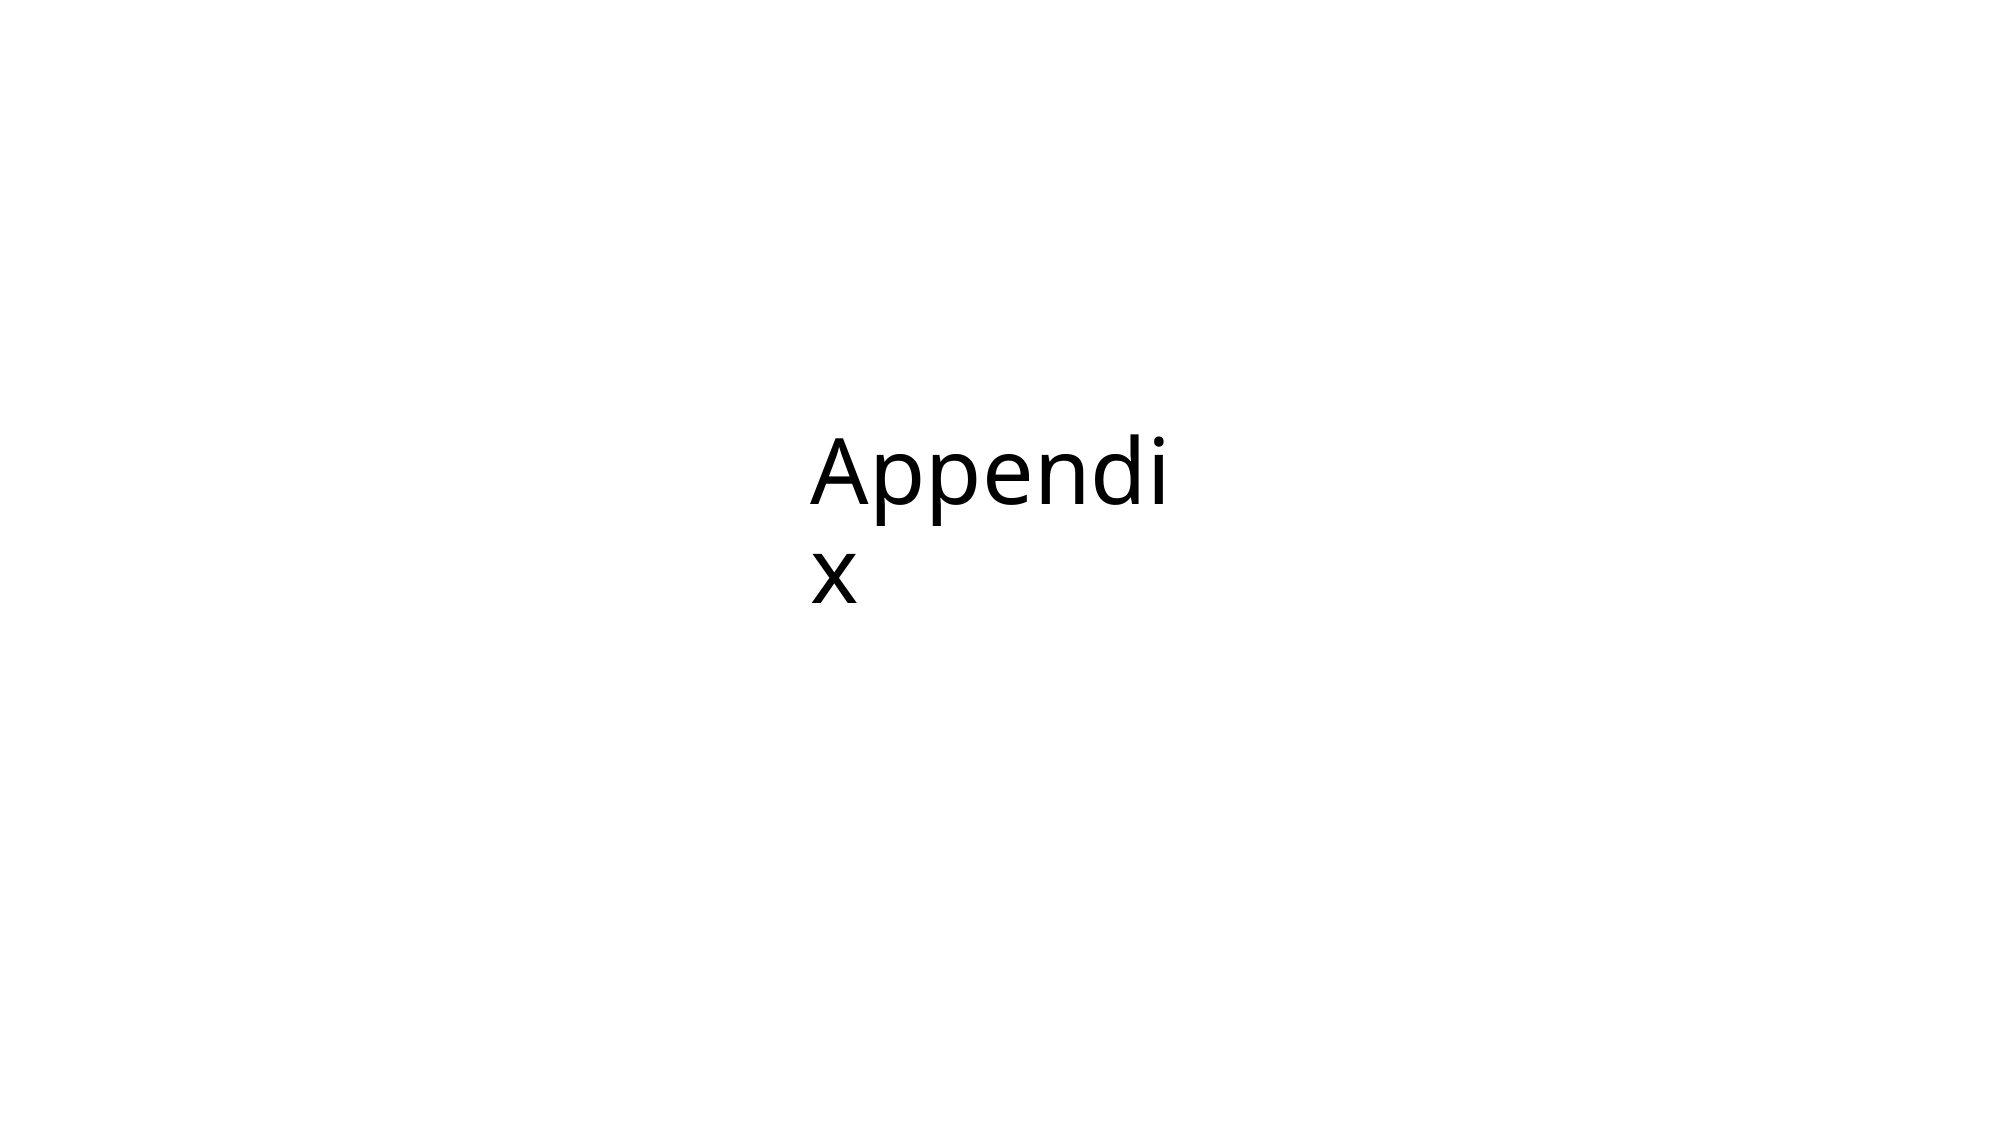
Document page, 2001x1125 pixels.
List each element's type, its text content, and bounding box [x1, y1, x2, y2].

title Appendix [795, 416, 1205, 634]
